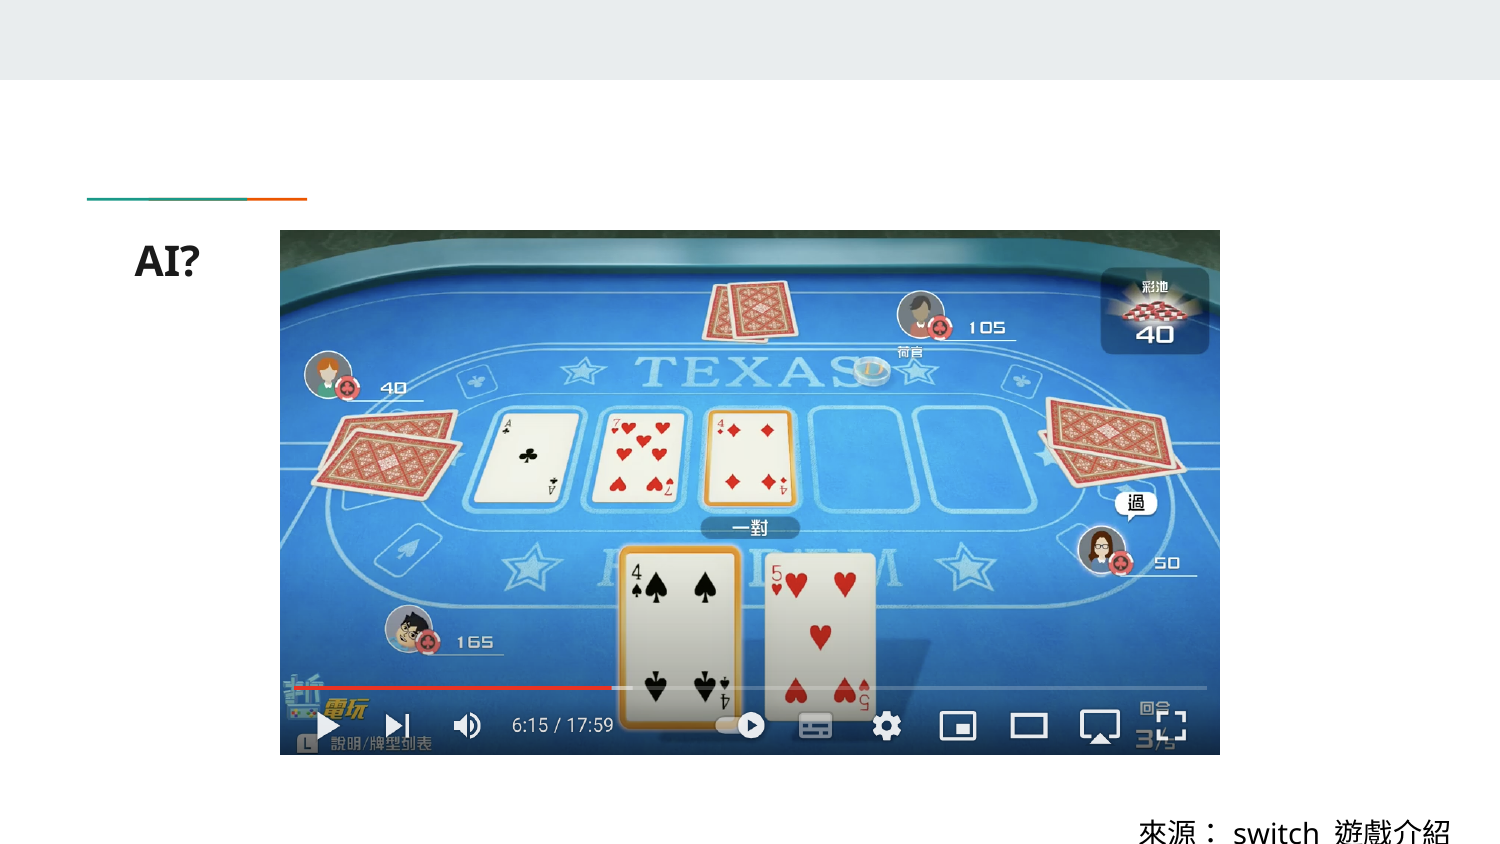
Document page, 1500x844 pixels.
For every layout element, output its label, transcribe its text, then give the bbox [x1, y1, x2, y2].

text_box 來源：switch 遊戲介紹 [1123, 800, 1500, 844]
title AI? [119, 216, 1381, 305]
picture [280, 230, 1220, 756]
